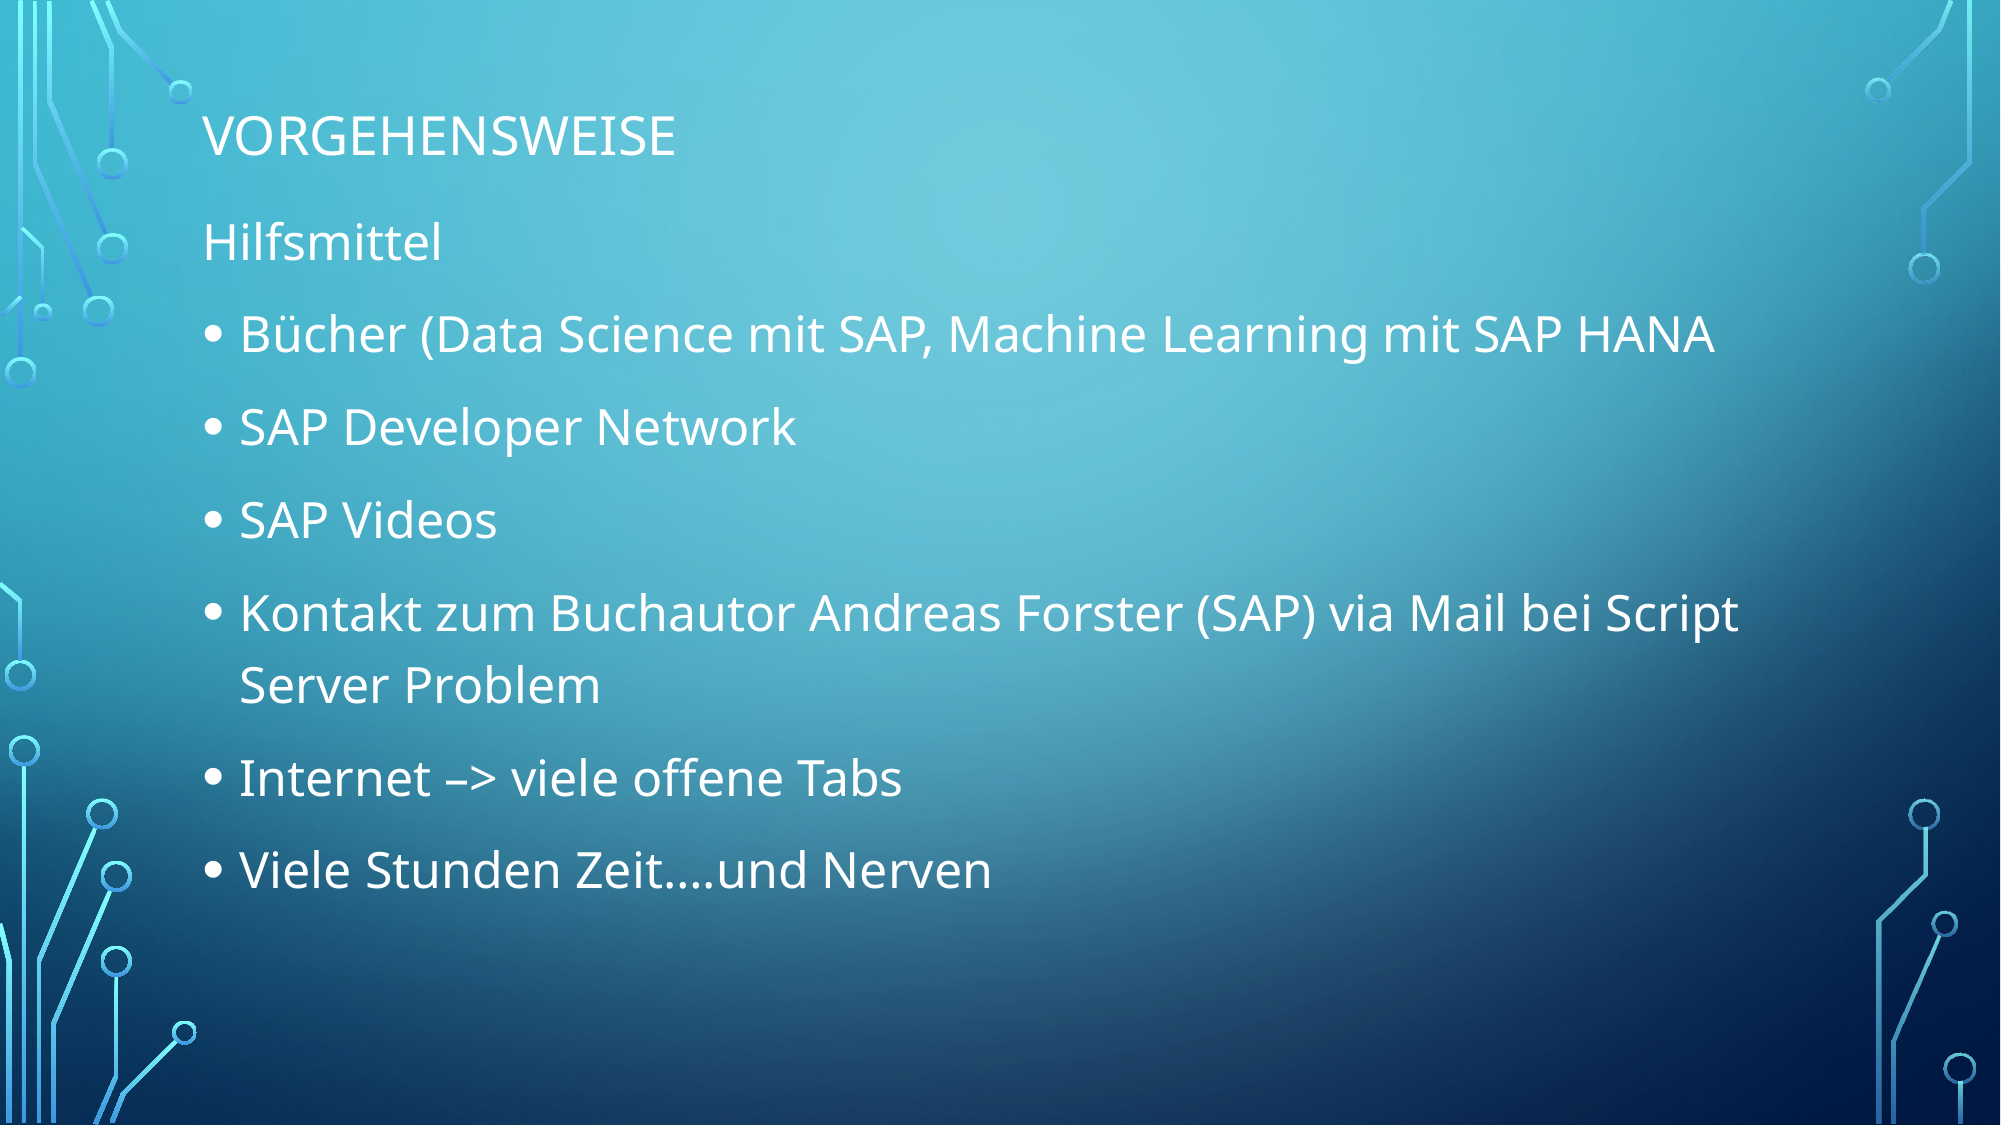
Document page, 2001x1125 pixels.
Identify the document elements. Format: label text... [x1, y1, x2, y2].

list Hilfsmittel Bücher (Data Science mit SAP, Machine Learning mit SAP HANA SAP Developer Network SAP Videos Kontakt zum Buchautor Andreas Forster (SAP) via Mail bei Script Server Problem Internet –> viele offene Tabs Viele Stunden Zeit….und Nerven [187, 190, 1813, 950]
title Vorgehensweise [187, 101, 1813, 175]
